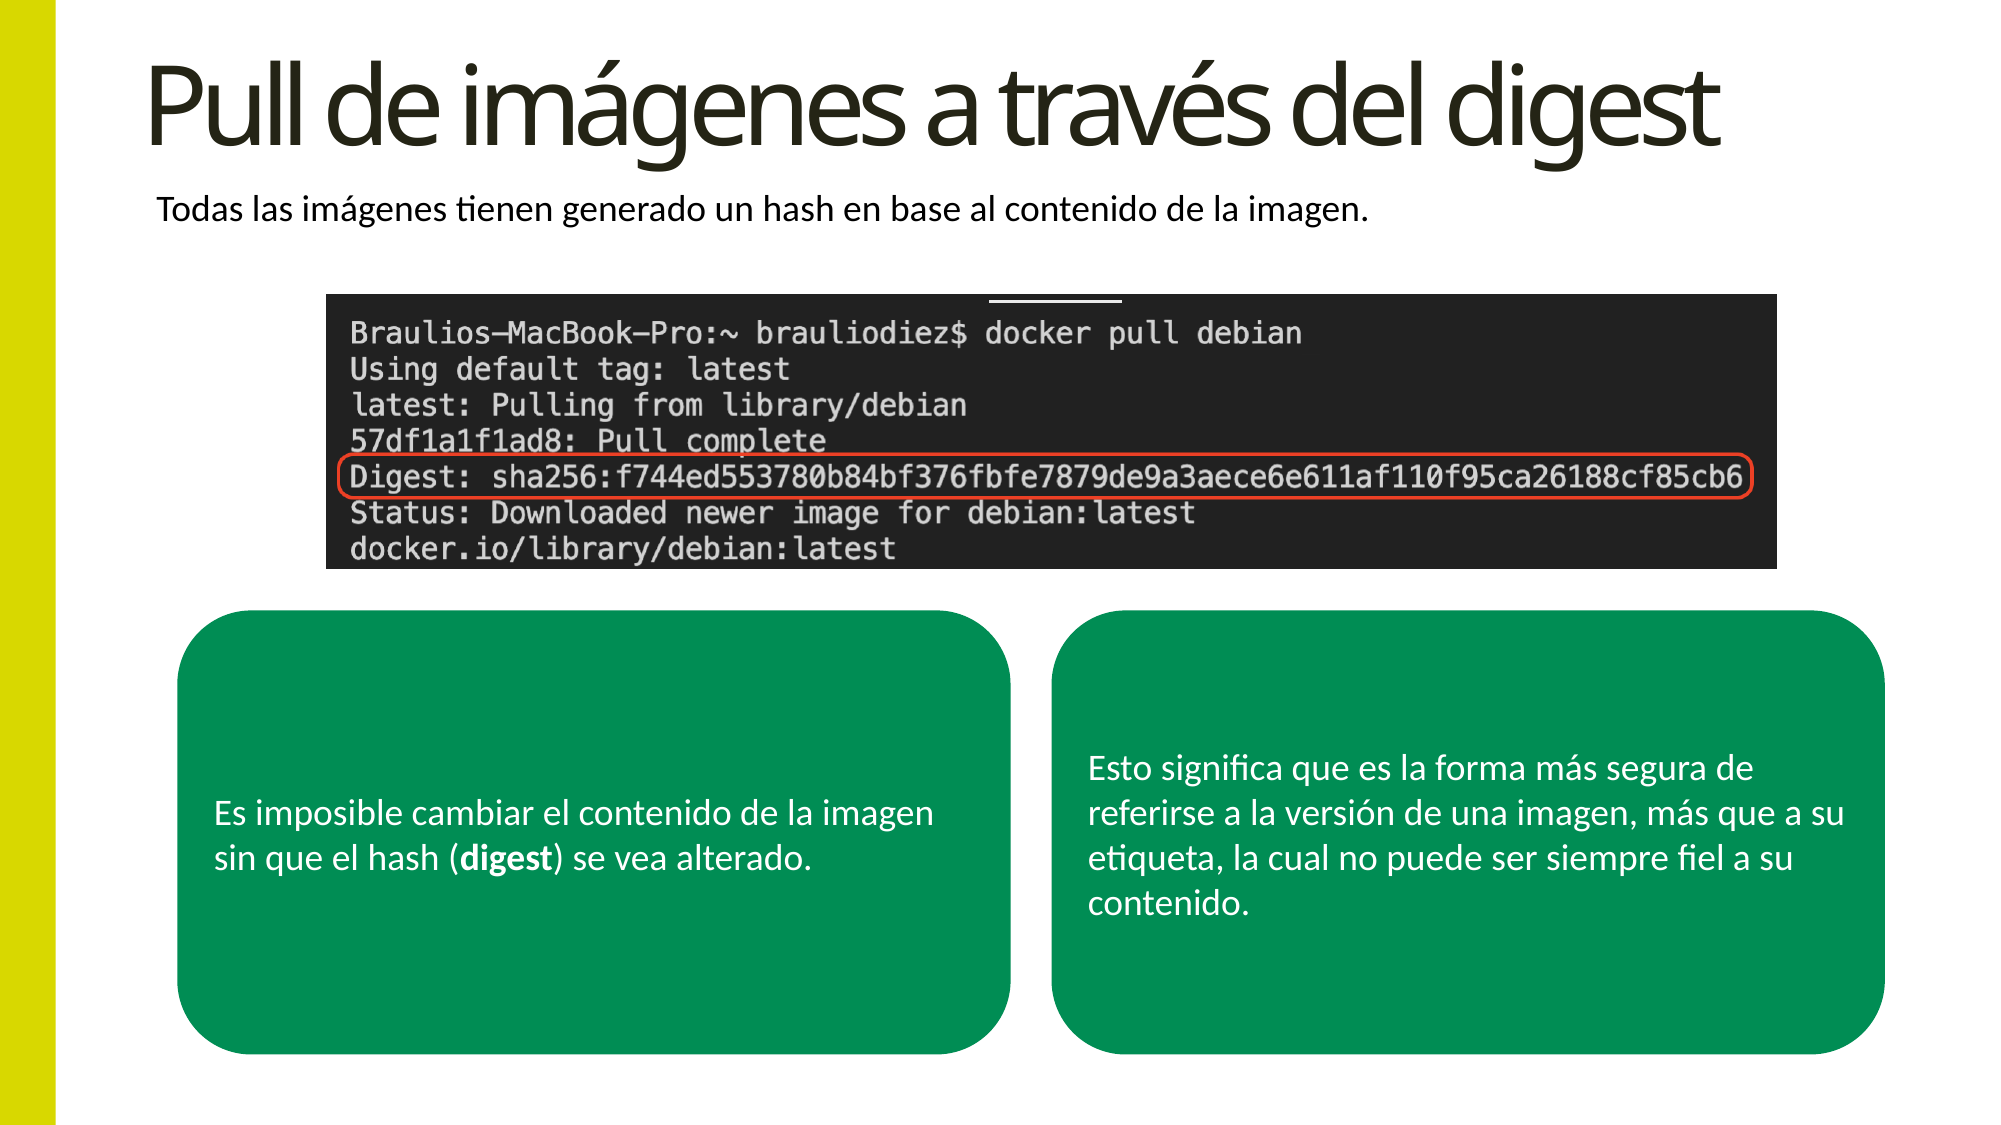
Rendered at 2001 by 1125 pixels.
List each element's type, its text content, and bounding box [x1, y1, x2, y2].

picture [326, 294, 1777, 570]
text_box Es imposible cambiar el contenido de la imagen sin que el hash (digest) se vea alterado. [176, 609, 1012, 1056]
text_box Todas las imágenes tienen generado un hash en base al contenido de la imagen. [141, 176, 1885, 237]
title Pull de imágenes a través del digest [141, 0, 1946, 177]
text_box Esto significa que es la forma más segura de referirse a la versión de una imagen, más que a su etiqueta, la cual no puede ser siempre fiel a su contenido. [1051, 609, 1886, 1056]
text_box [0, 0, 56, 1125]
